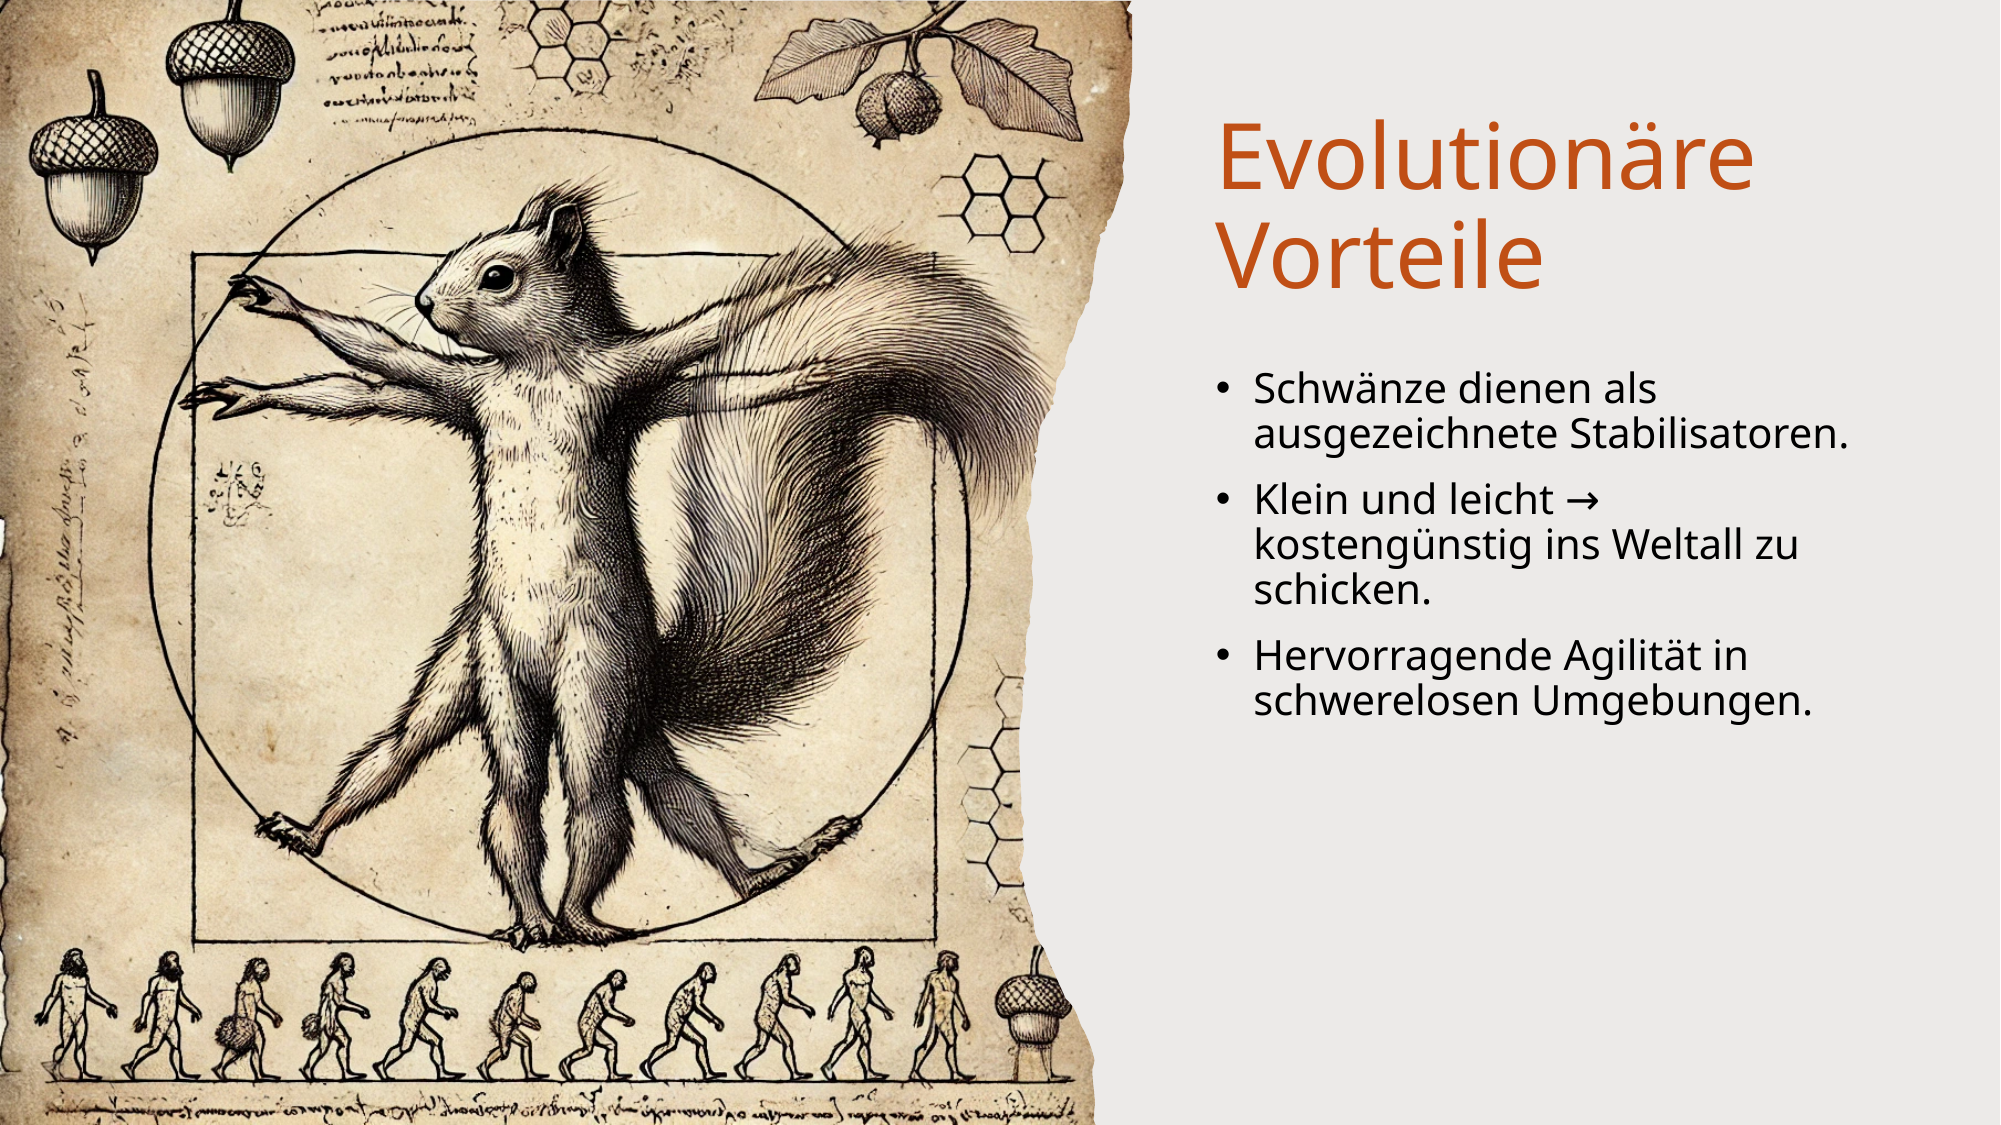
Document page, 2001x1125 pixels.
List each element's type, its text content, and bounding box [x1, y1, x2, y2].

picture [0, 0, 1133, 1125]
text_box [1133, 0, 2000, 1125]
list Schwänze dienen als ausgezeichnete Stabilisatoren. Klein und leicht → kostengünstig ins Weltall zu schicken. Hervorragende Agilität in schwerelosen Umgebungen. [1200, 359, 1880, 1002]
title Evolutionäre Vorteile [1200, 99, 1880, 319]
